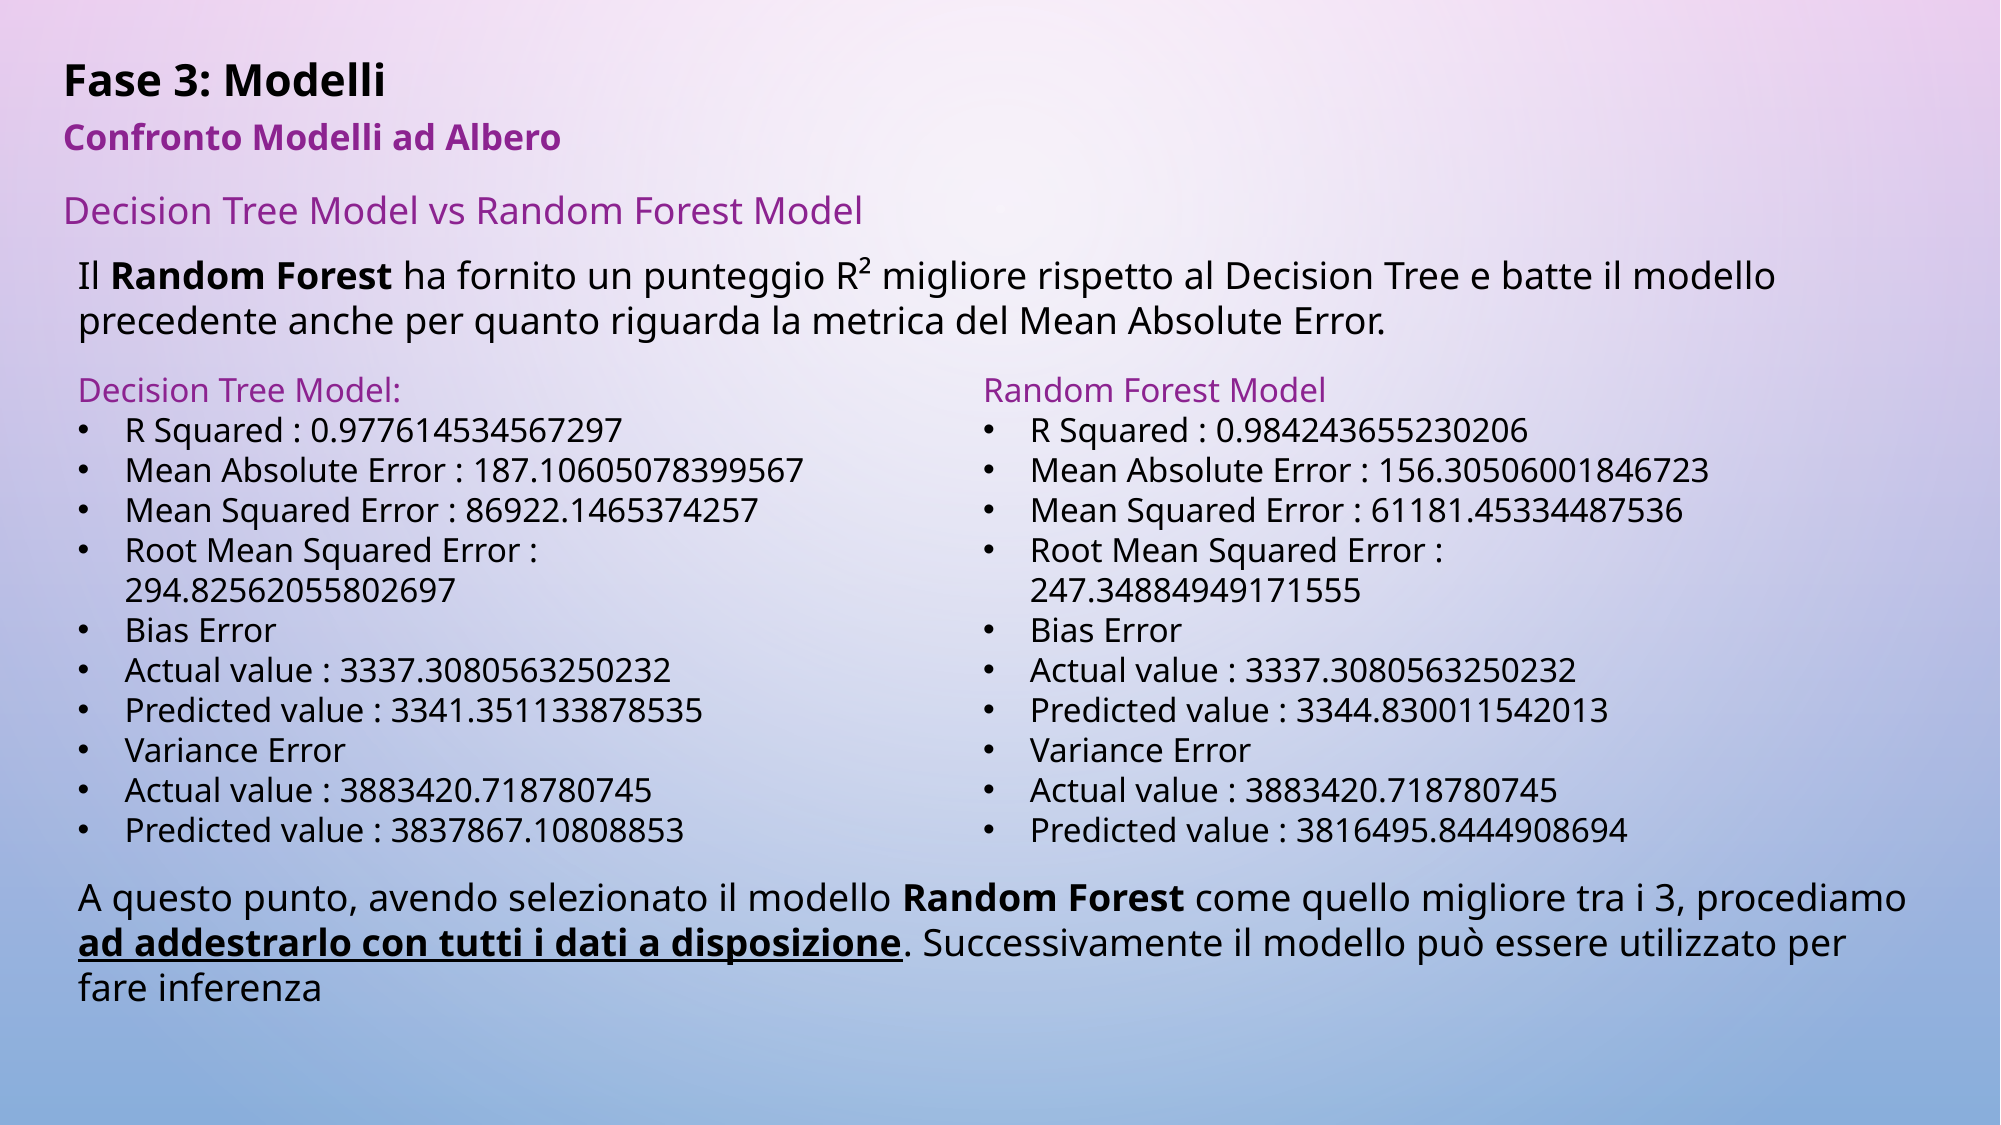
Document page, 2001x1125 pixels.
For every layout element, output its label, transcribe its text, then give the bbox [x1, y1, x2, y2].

text_box Dalle Analisi alle Azioni: Impatti sulla Pianificazione dei Trasporti [0, 0, 2000, 615]
text_box Random Forest Model R Squared : 0.984243655230206 Mean Absolute Error : 156.30506001846723 Mean Squared Error : 61181.45334487536 Root Mean Squared Error : 247.34884949171555 Bias Error Actual value : 3337.3080563250232 Predicted value : 3344.830011542013 Variance Error Actual value : 3883420.718780745 Predicted value : 3816495.8444908694 [968, 362, 1776, 857]
text_box Il Random Forest ha fornito un punteggio R² migliore rispetto al Decision Tree e batte il modello precedente anche per quanto riguarda la metrica del Mean Absolute Error. [63, 244, 1926, 350]
text_box Decision Tree Model: R Squared : 0.977614534567297 Mean Absolute Error : 187.10605078399567 Mean Squared Error : 86922.1465374257 Root Mean Squared Error : 294.82562055802697 Bias Error Actual value : 3337.3080563250232 Predicted value : 3341.351133878535 Variance Error Actual value : 3883420.718780745 Predicted value : 3837867.10808853 [63, 362, 870, 866]
text_box Fase 3: Modelli [63, 49, 943, 106]
text_box Decision Tree Model vs Random Forest Model [63, 187, 874, 233]
text_box Confronto Modelli ad Albero [63, 113, 874, 159]
text_box A questo punto, avendo selezionato il modello Random Forest come quello migliore tra i 3, procediamo ad addestrarlo con tutti i dati a disposizione. Successivamente il modello può essere utilizzato per fare inferenza [63, 866, 1926, 1017]
